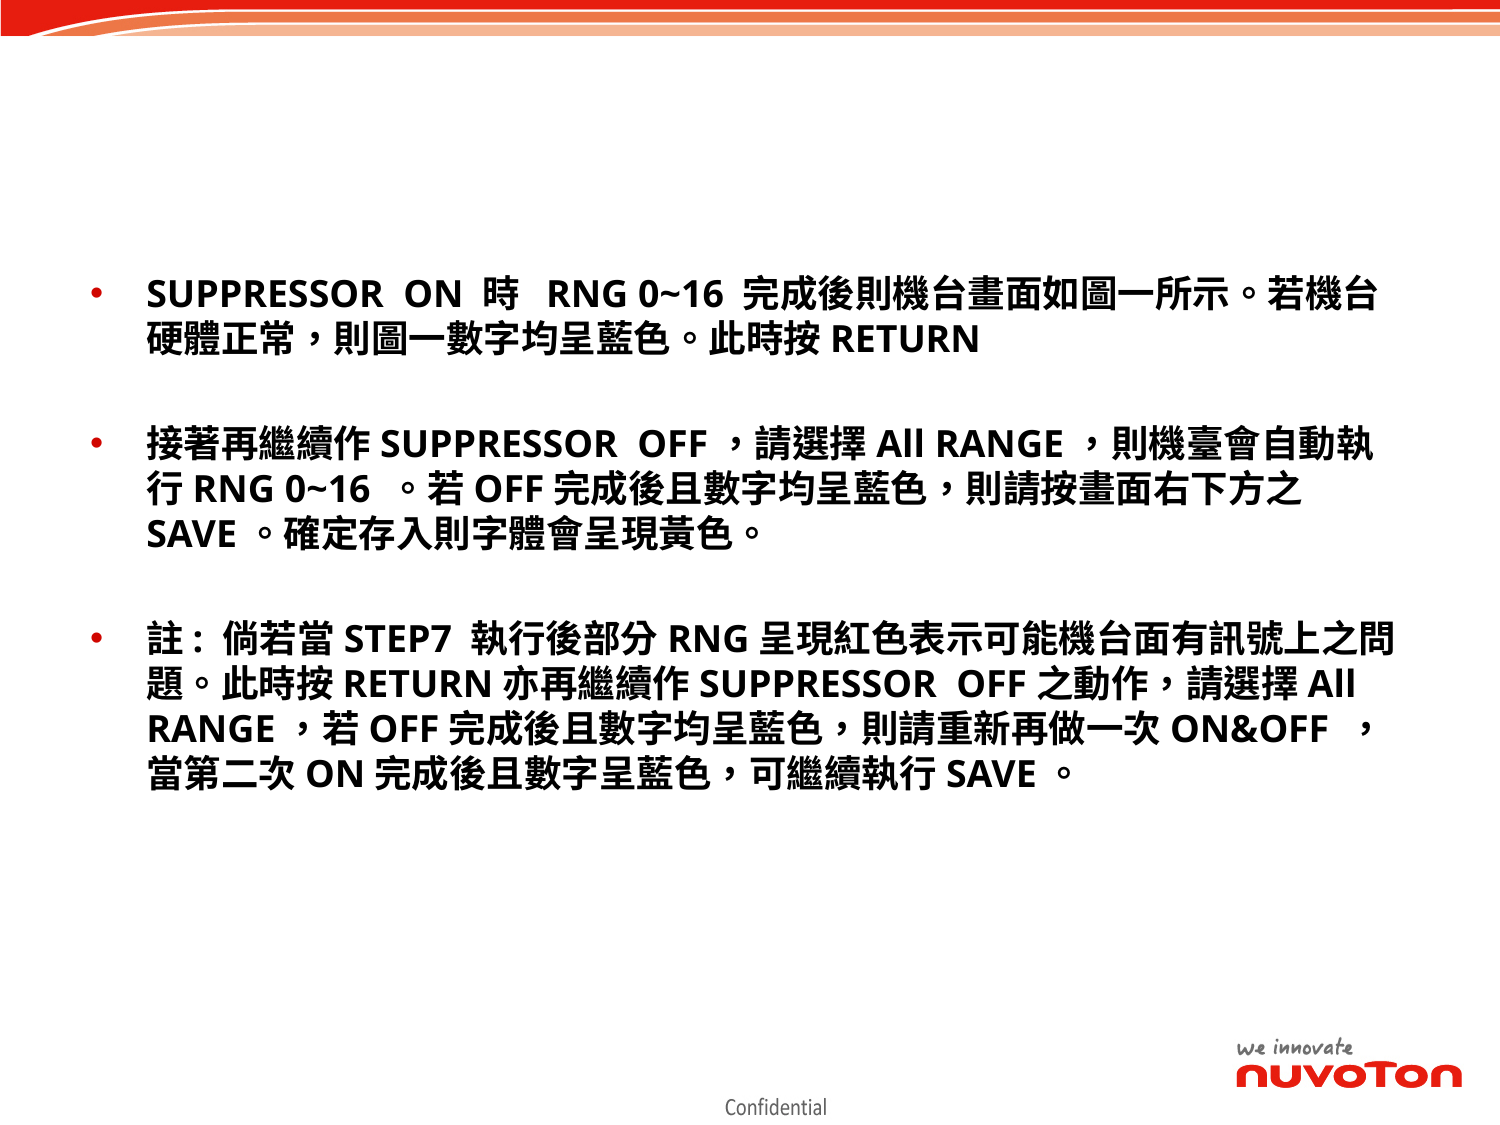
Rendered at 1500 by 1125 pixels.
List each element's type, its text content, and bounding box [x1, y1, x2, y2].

picture [0, 0, 1500, 1125]
list SUPPRESSOR ON 時 RNG 0~16 完成後則機台畫面如圖一所示。若機台硬體正常，則圖一數字均呈藍色。此時按RETURN 接著再繼續作SUPPRESSOR OFF，請選擇All RANGE，則機臺會自動執行RNG 0~16 。若OFF完成後且數字均呈藍色，則請按畫面右下方之SAVE。確定存入則字體會呈現黃色。 註: 倘若當STEP7 執行後部分RNG呈現紅色表示可能機台面有訊號上之問題。此時按RETURN亦再繼續作SUPPRESSOR OFF之動作，請選擇All RANGE，若OFF完成後且數字均呈藍色，則請重新再做一次ON&OFF ，當第二次ON完成後且數字呈藍色，可繼續執行SAVE。 [75, 262, 1425, 1005]
